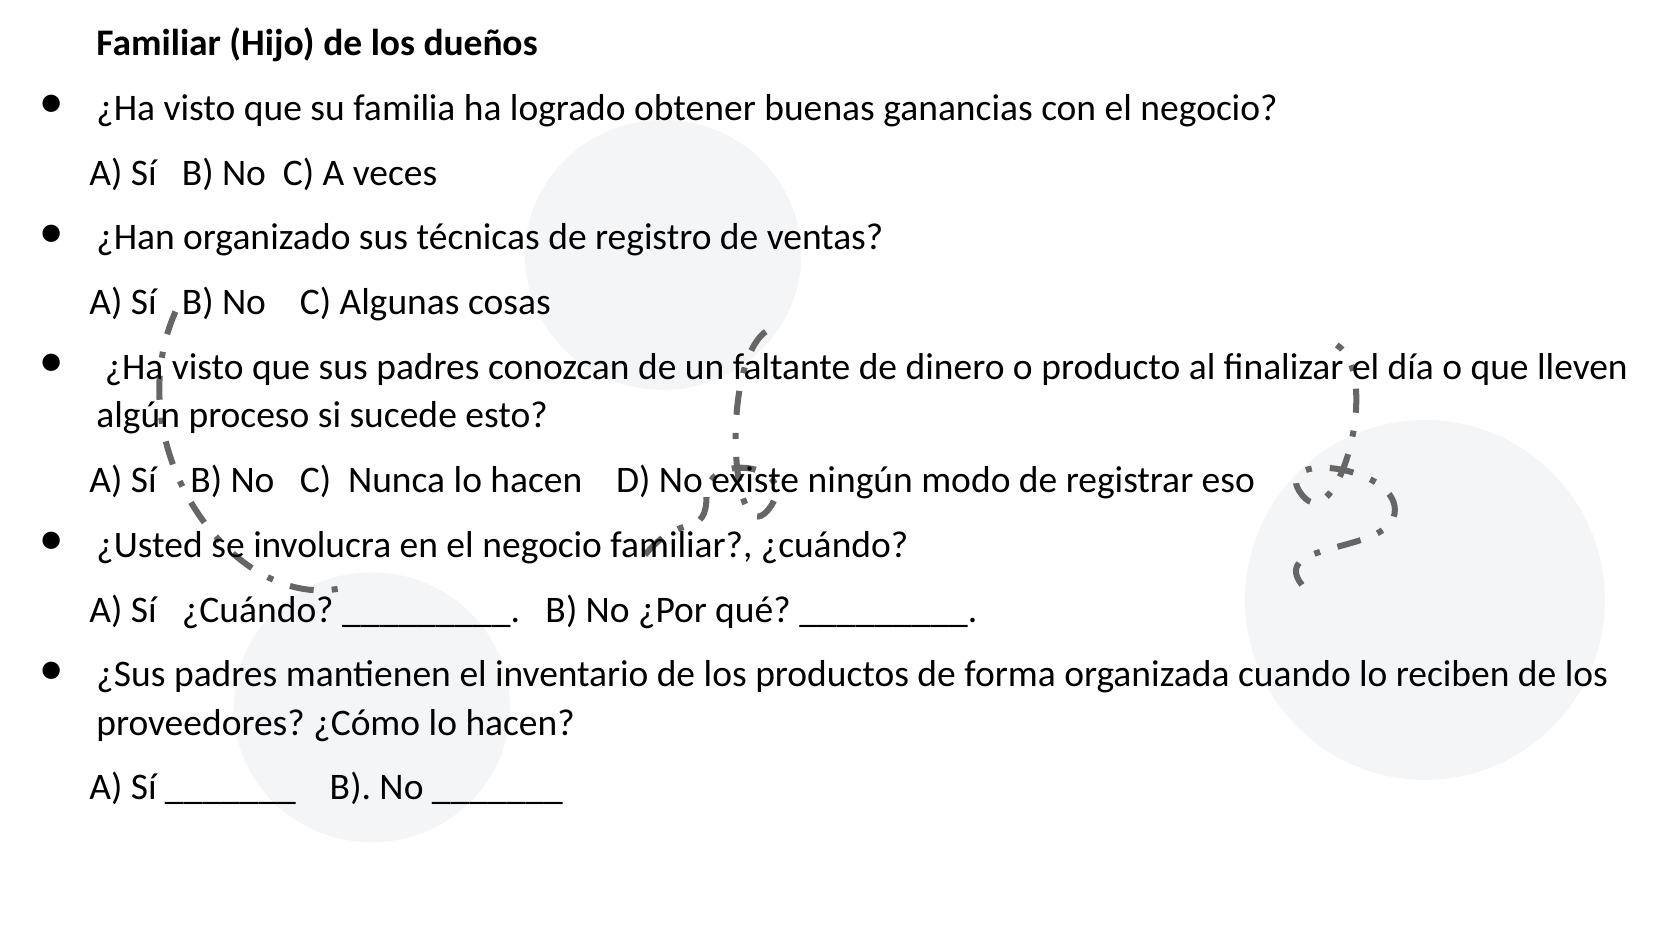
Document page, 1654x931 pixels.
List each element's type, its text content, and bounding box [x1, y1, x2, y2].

text_box Familiar (Hijo) de los dueños ¿Ha visto que su familia ha logrado obtener buenas ganancias con el negocio? A) Sí B) No C) A veces ¿Han organizado sus técnicas de registro de ventas? A) Sí B) No C) Algunas cosas ¿Ha visto que sus padres conozcan de un faltante de dinero o producto al finalizar el día o que lleven algún proceso si sucede esto? A) Sí B) No C) Nunca lo hacen D) No existe ningún modo de registrar eso ¿Usted se involucra en el negocio familiar?, ¿cuándo? A) Sí ¿Cuándo? _________. B) No ¿Por qué? _________. ¿Sus padres mantienen el inventario de los productos de forma organizada cuando lo reciben de los proveedores? ¿Cómo lo hacen? A) Sí _______ B). No _______ [6, 0, 1648, 823]
